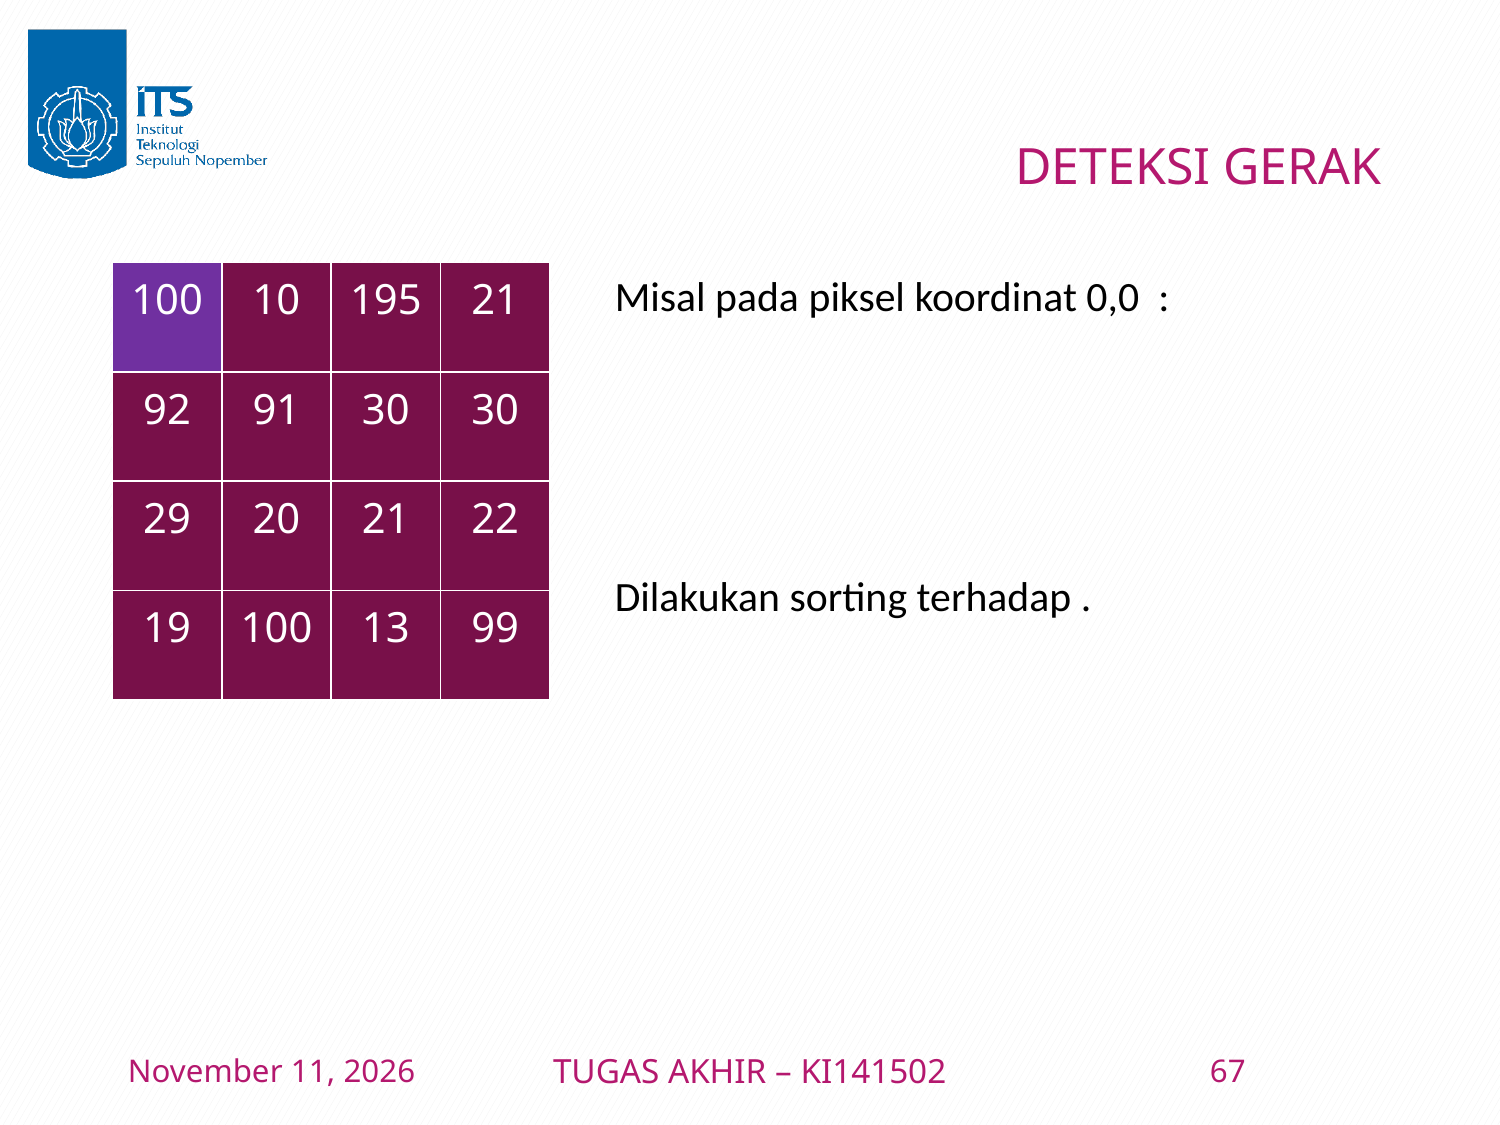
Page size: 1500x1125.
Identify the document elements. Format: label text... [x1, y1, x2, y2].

table_header 195 [332, 263, 440, 371]
footer TUGAS AKHIR – KI141502 [496, 1042, 1004, 1103]
table_cell 100 [223, 591, 330, 699]
table_cell 99 [441, 591, 549, 699]
table_cell 19 [113, 591, 221, 699]
slide_number 67 [1059, 1042, 1397, 1103]
table_cell 92 [113, 373, 221, 480]
table_cell 20 [223, 482, 330, 590]
table_header 21 [441, 263, 549, 371]
table_cell 21 [332, 482, 440, 590]
title DETEKSI GERAK [103, 59, 1397, 278]
table_cell 29 [113, 482, 221, 590]
table_header 100 [113, 263, 221, 371]
table_header 10 [223, 263, 330, 371]
table_cell 30 [441, 373, 549, 480]
table_cell 22 [441, 482, 549, 590]
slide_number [103, 1042, 441, 1103]
picture [19, 21, 274, 187]
table_cell 13 [332, 591, 440, 699]
table_cell 91 [223, 373, 330, 480]
table_cell 30 [332, 373, 440, 480]
